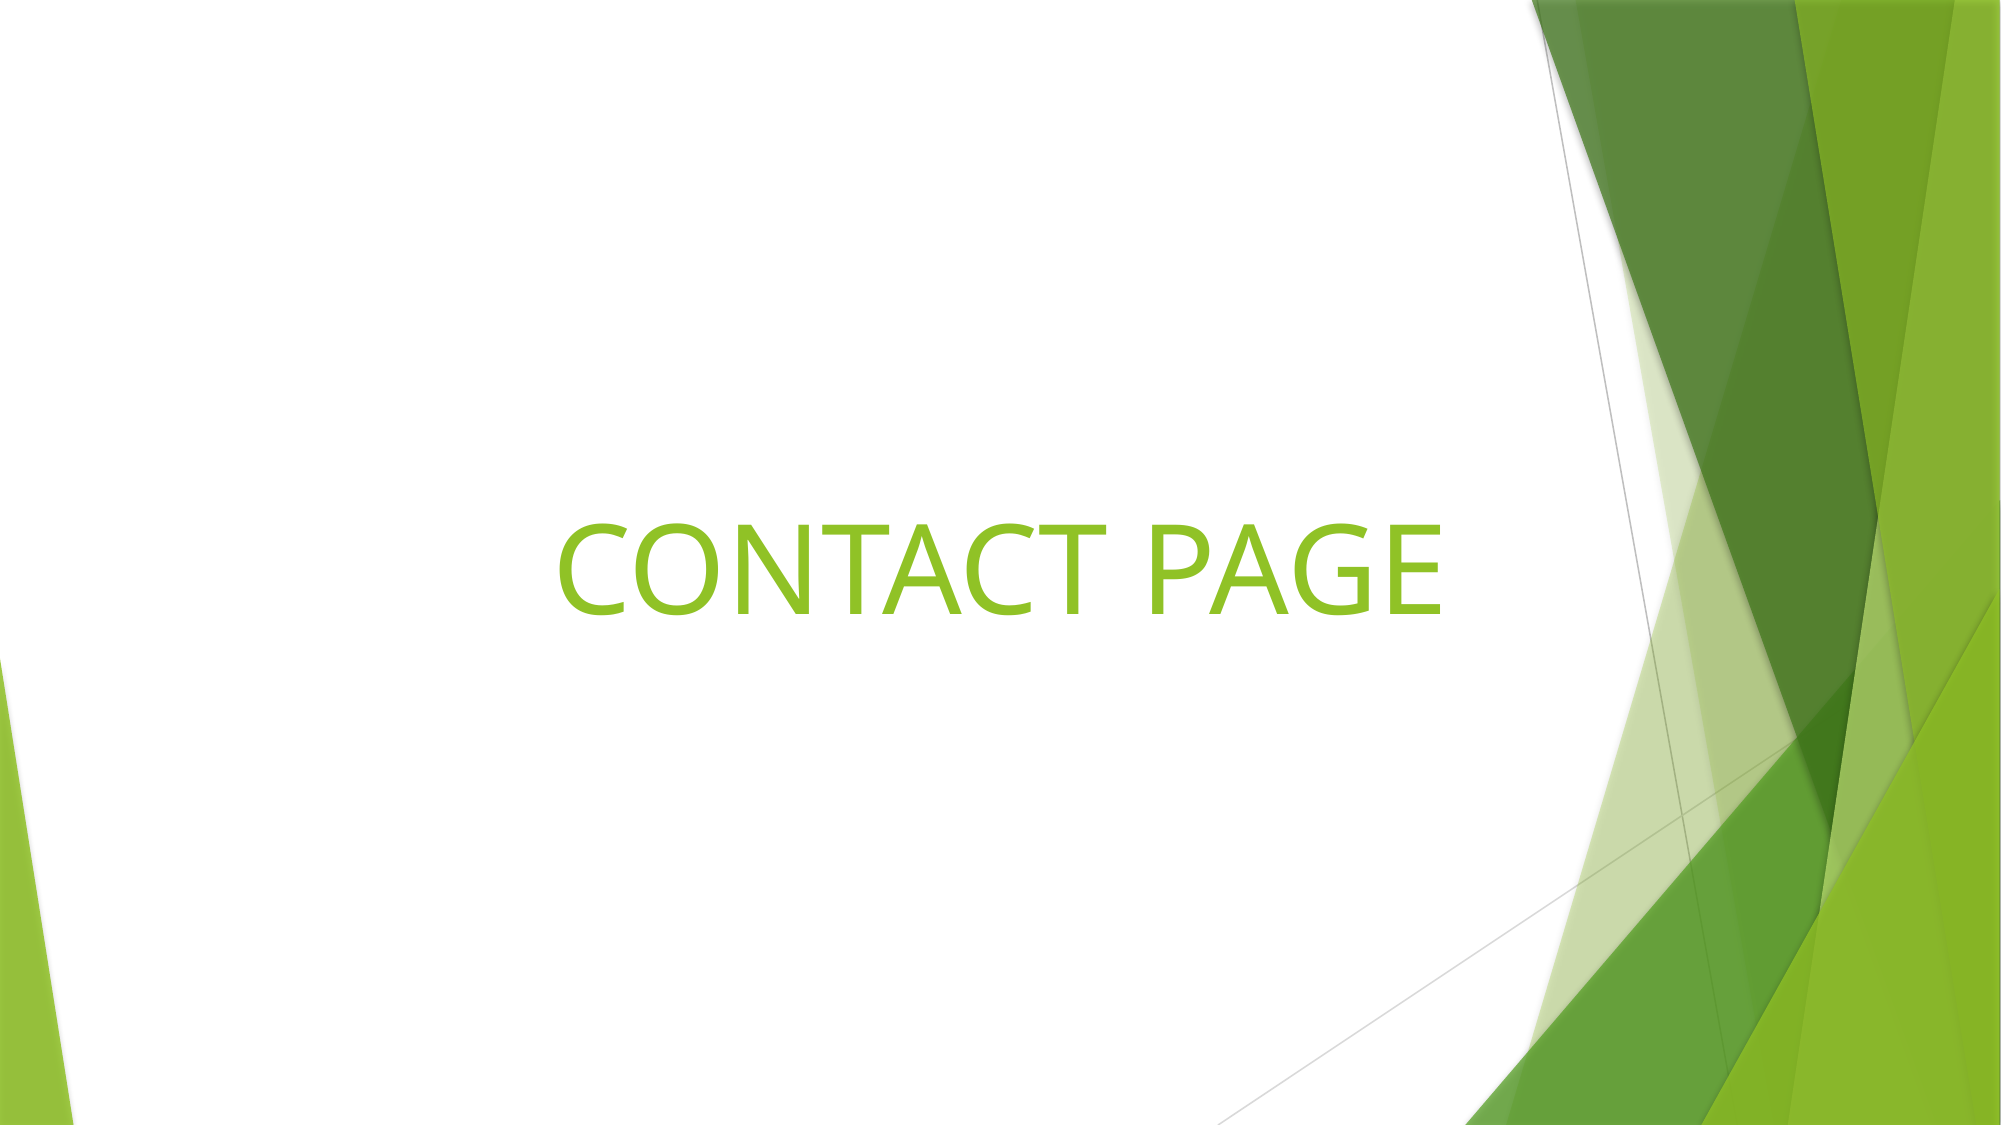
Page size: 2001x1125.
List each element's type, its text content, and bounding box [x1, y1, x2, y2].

title CONTACT PAGE [294, 482, 1706, 643]
